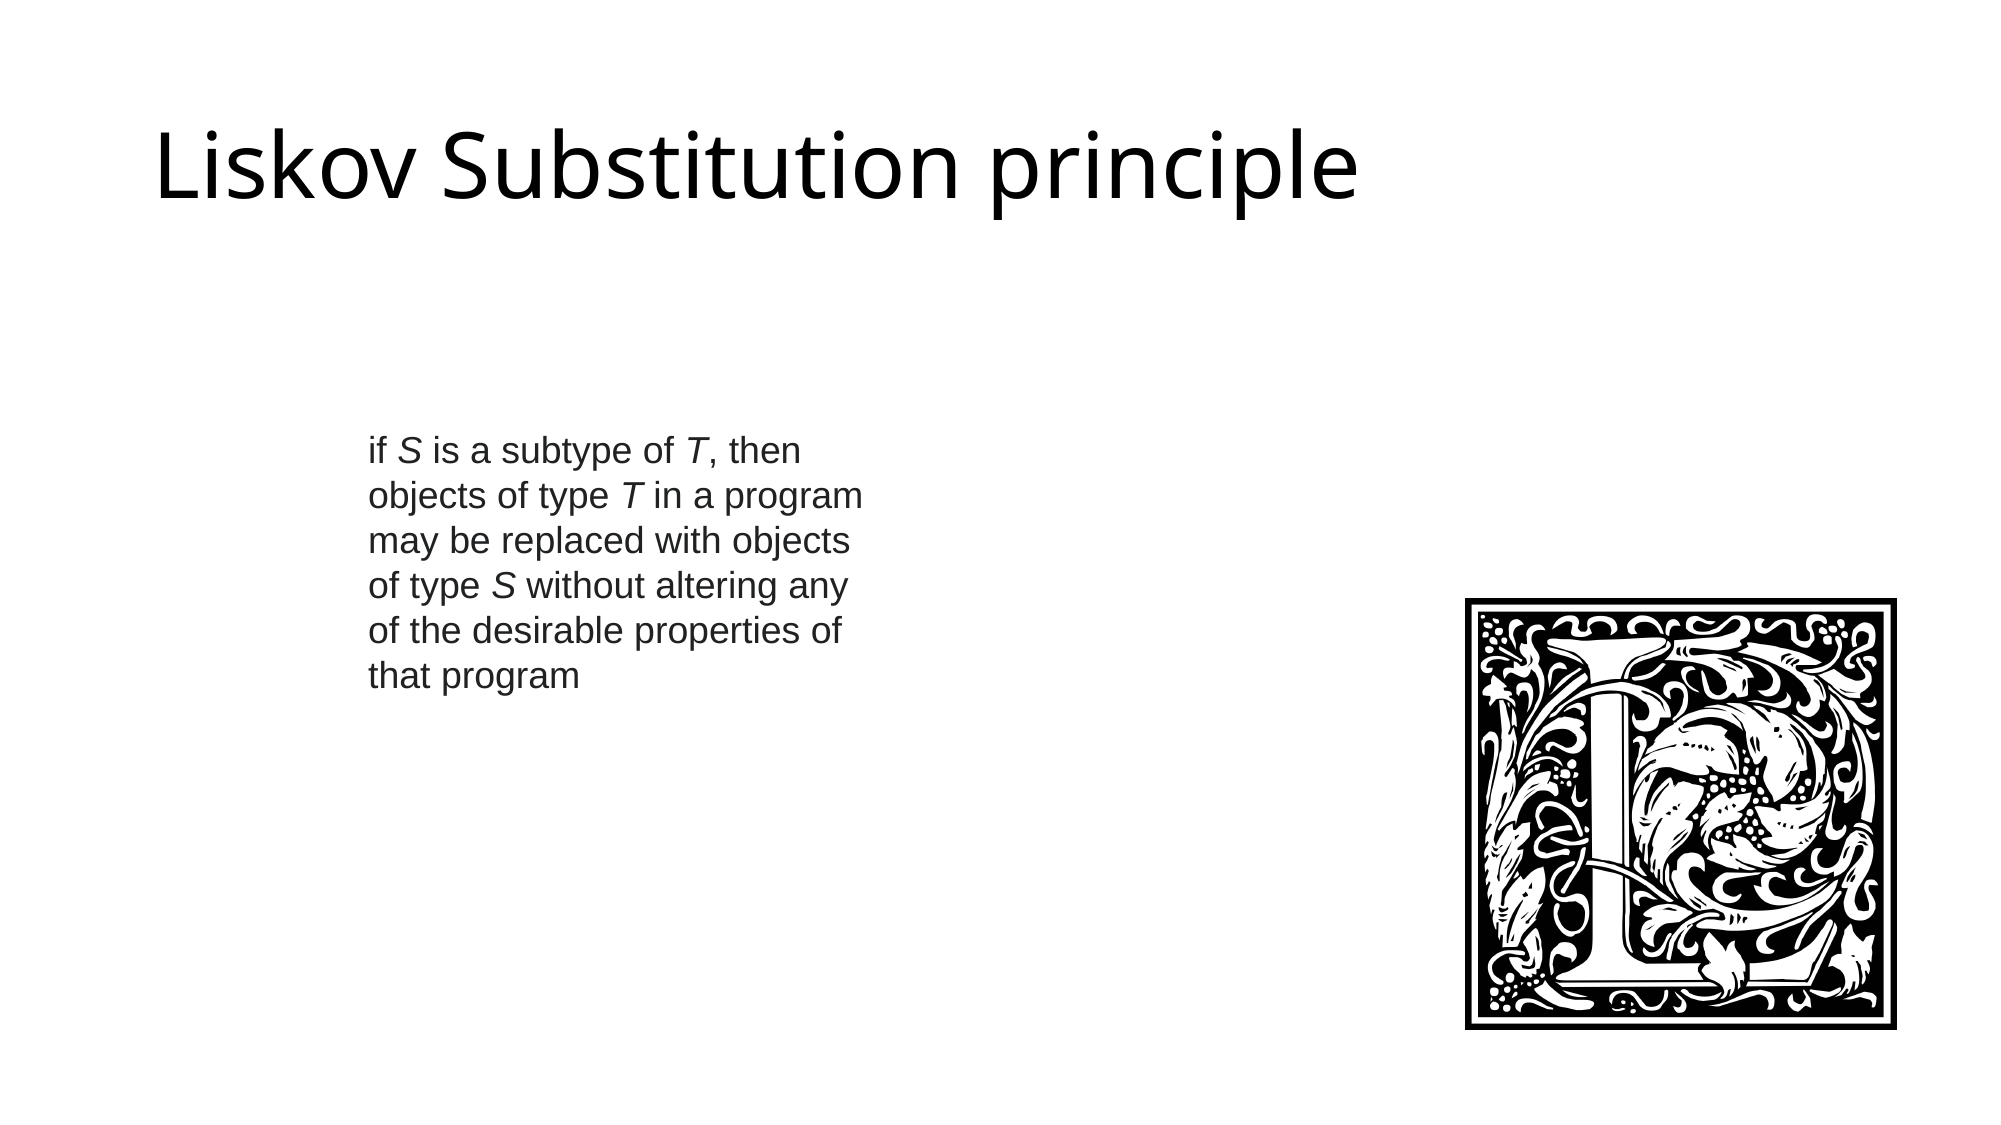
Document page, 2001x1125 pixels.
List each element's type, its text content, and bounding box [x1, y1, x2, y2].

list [1465, 598, 1897, 1030]
title Liskov Substitution principle [137, 59, 1863, 278]
text_box if S is a subtype of T, then objects of type T in a program may be replaced with objects of type S without altering any of the desirable properties of that program [353, 418, 899, 704]
